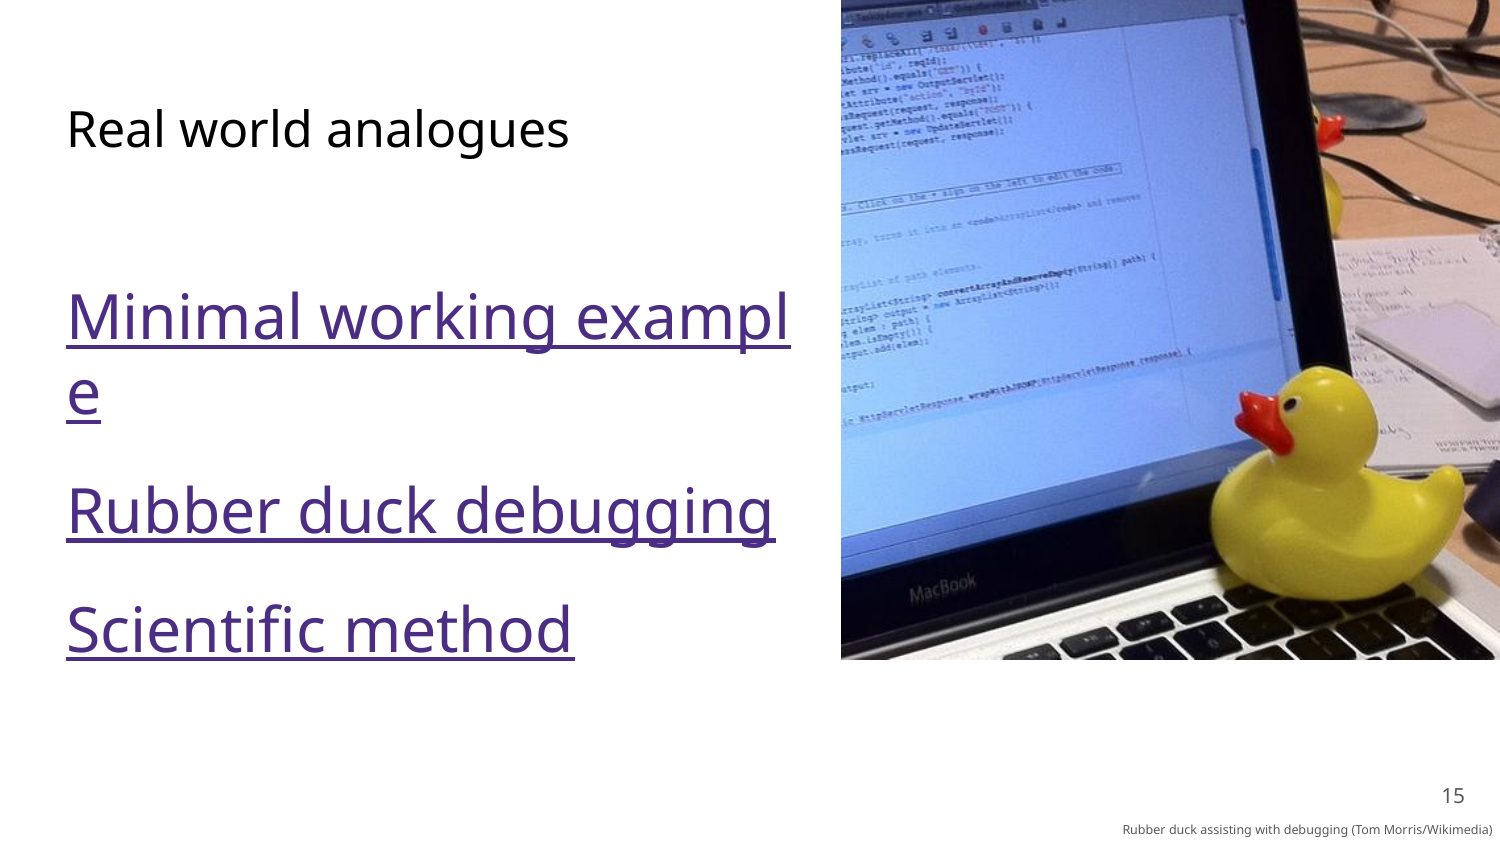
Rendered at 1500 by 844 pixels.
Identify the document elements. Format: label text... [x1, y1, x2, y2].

list Minimal working example Rubber duck debugging Scientific method [51, 188, 832, 750]
title Real world analogues [51, 73, 832, 168]
slide_number ‹#› [1389, 764, 1480, 830]
text_box Rubber duck assisting with debugging (Tom Morris/Wikimedia) [0, 815, 1500, 844]
picture [839, 0, 1500, 661]
